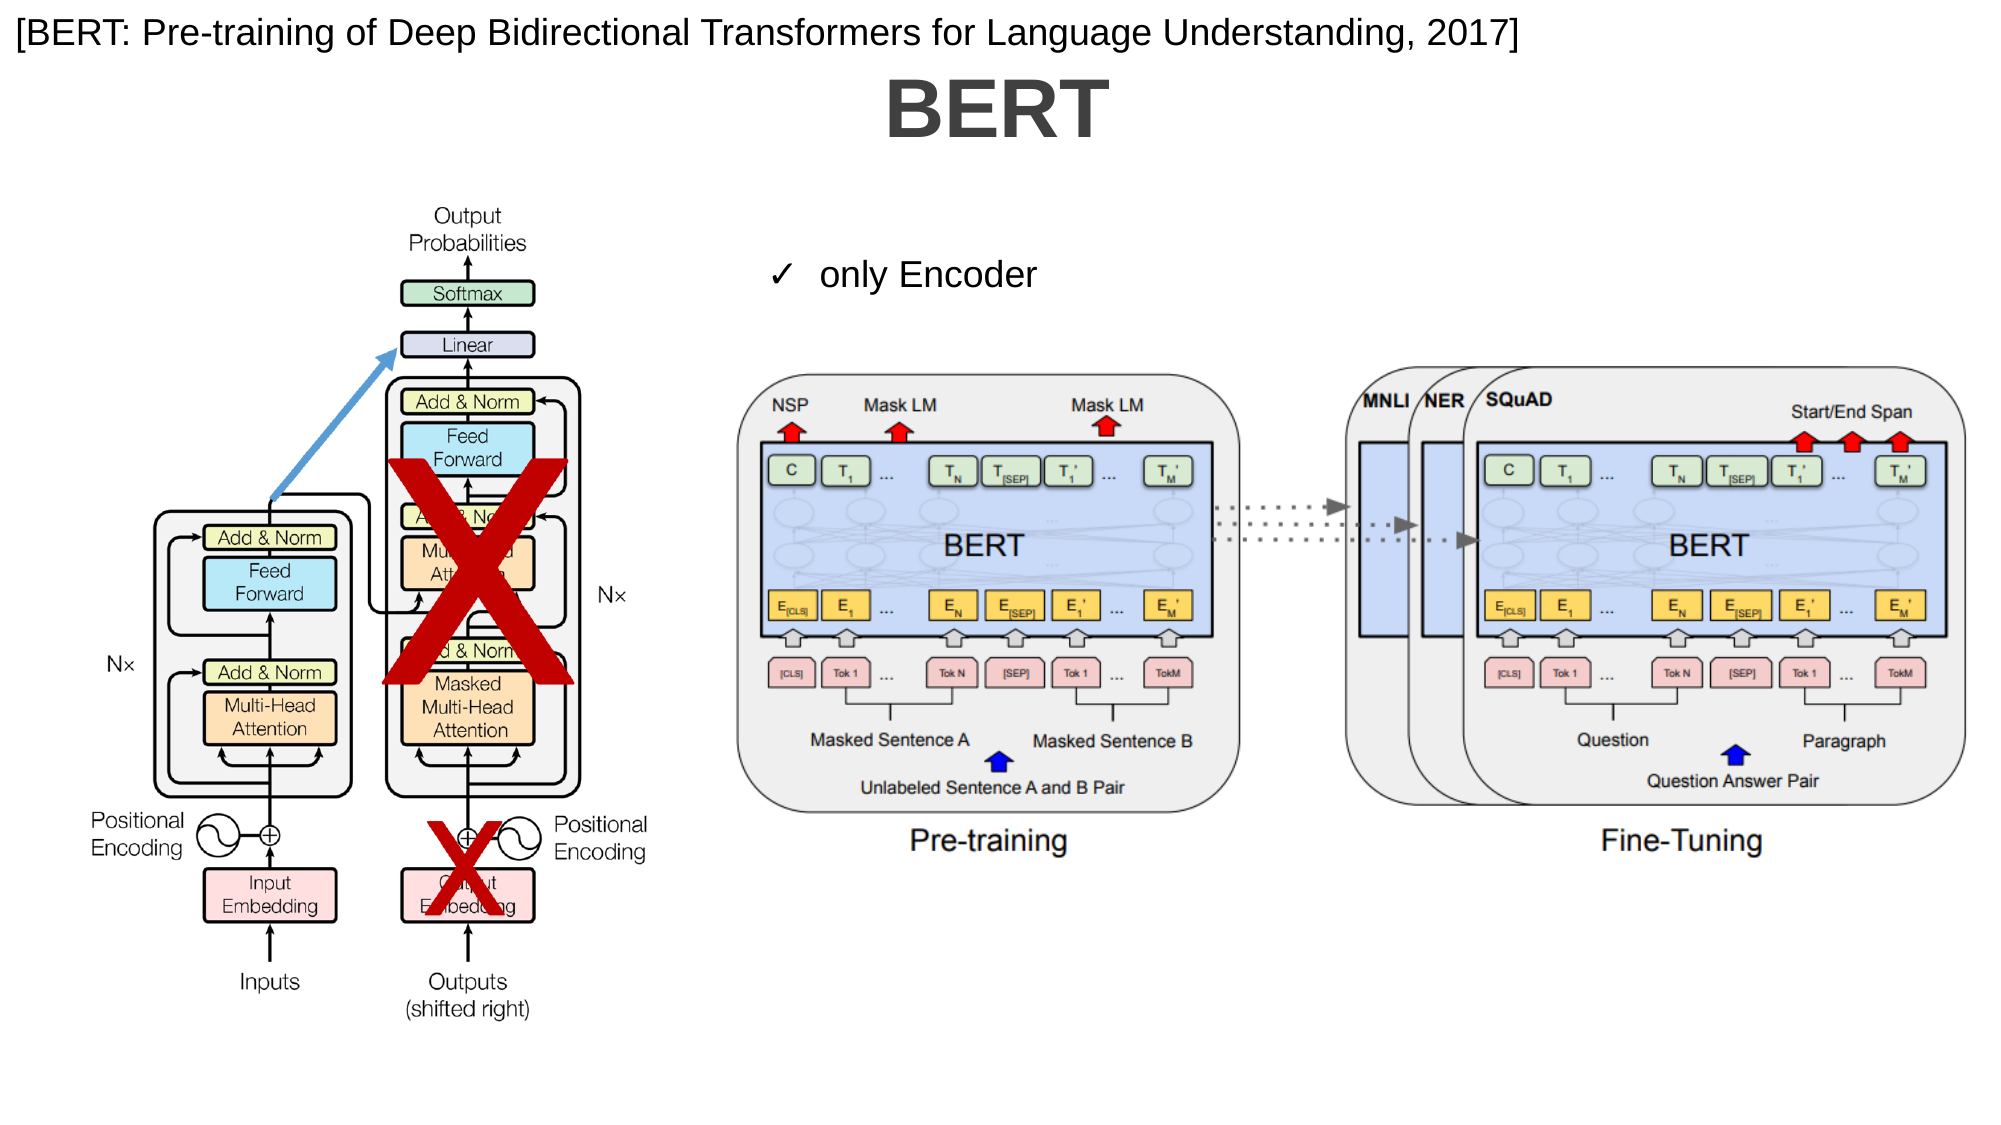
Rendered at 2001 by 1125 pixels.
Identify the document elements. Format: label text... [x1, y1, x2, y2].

picture [727, 361, 1979, 863]
picture [54, 196, 688, 1029]
text_box ✓ only Encoder [752, 242, 1111, 303]
title BERT [55, 24, 1941, 185]
text_box [BERT: Pre-training of Deep Bidirectional Transformers for Language Understanding, 2017] [0, 0, 1863, 60]
